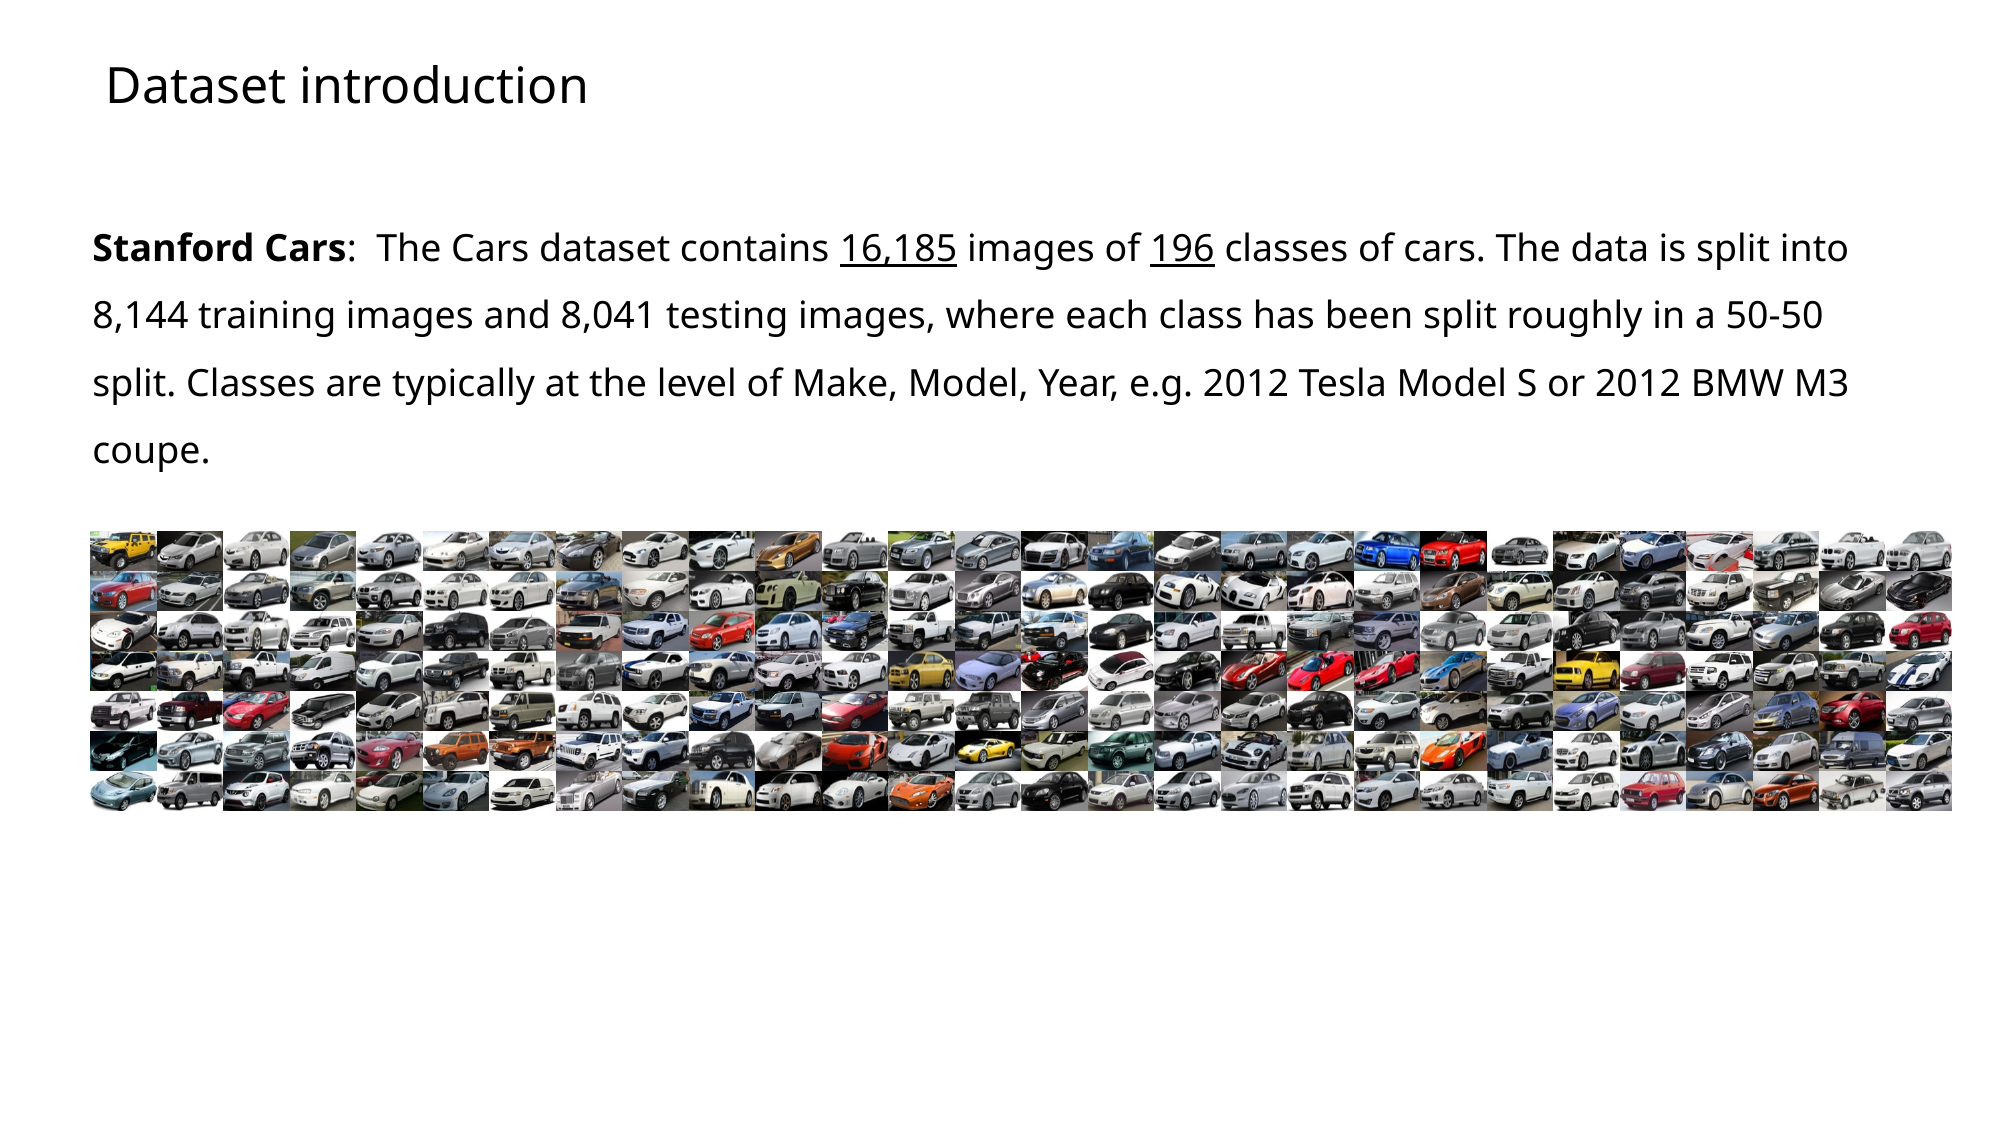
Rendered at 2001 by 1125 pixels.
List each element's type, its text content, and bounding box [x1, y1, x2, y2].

picture [90, 530, 1952, 811]
text_box Dataset introduction [90, 46, 1796, 121]
text_box Stanford Cars: The Cars dataset contains 16,185 images of 196 classes of cars. The data is split into 8,144 training images and 8,041 testing images, where each class has been split roughly in a 50-50 split. Classes are typically at the level of Make, Model, Year, e.g. 2012 Tesla Model S or 2012 BMW M3 coupe. [77, 193, 1894, 479]
